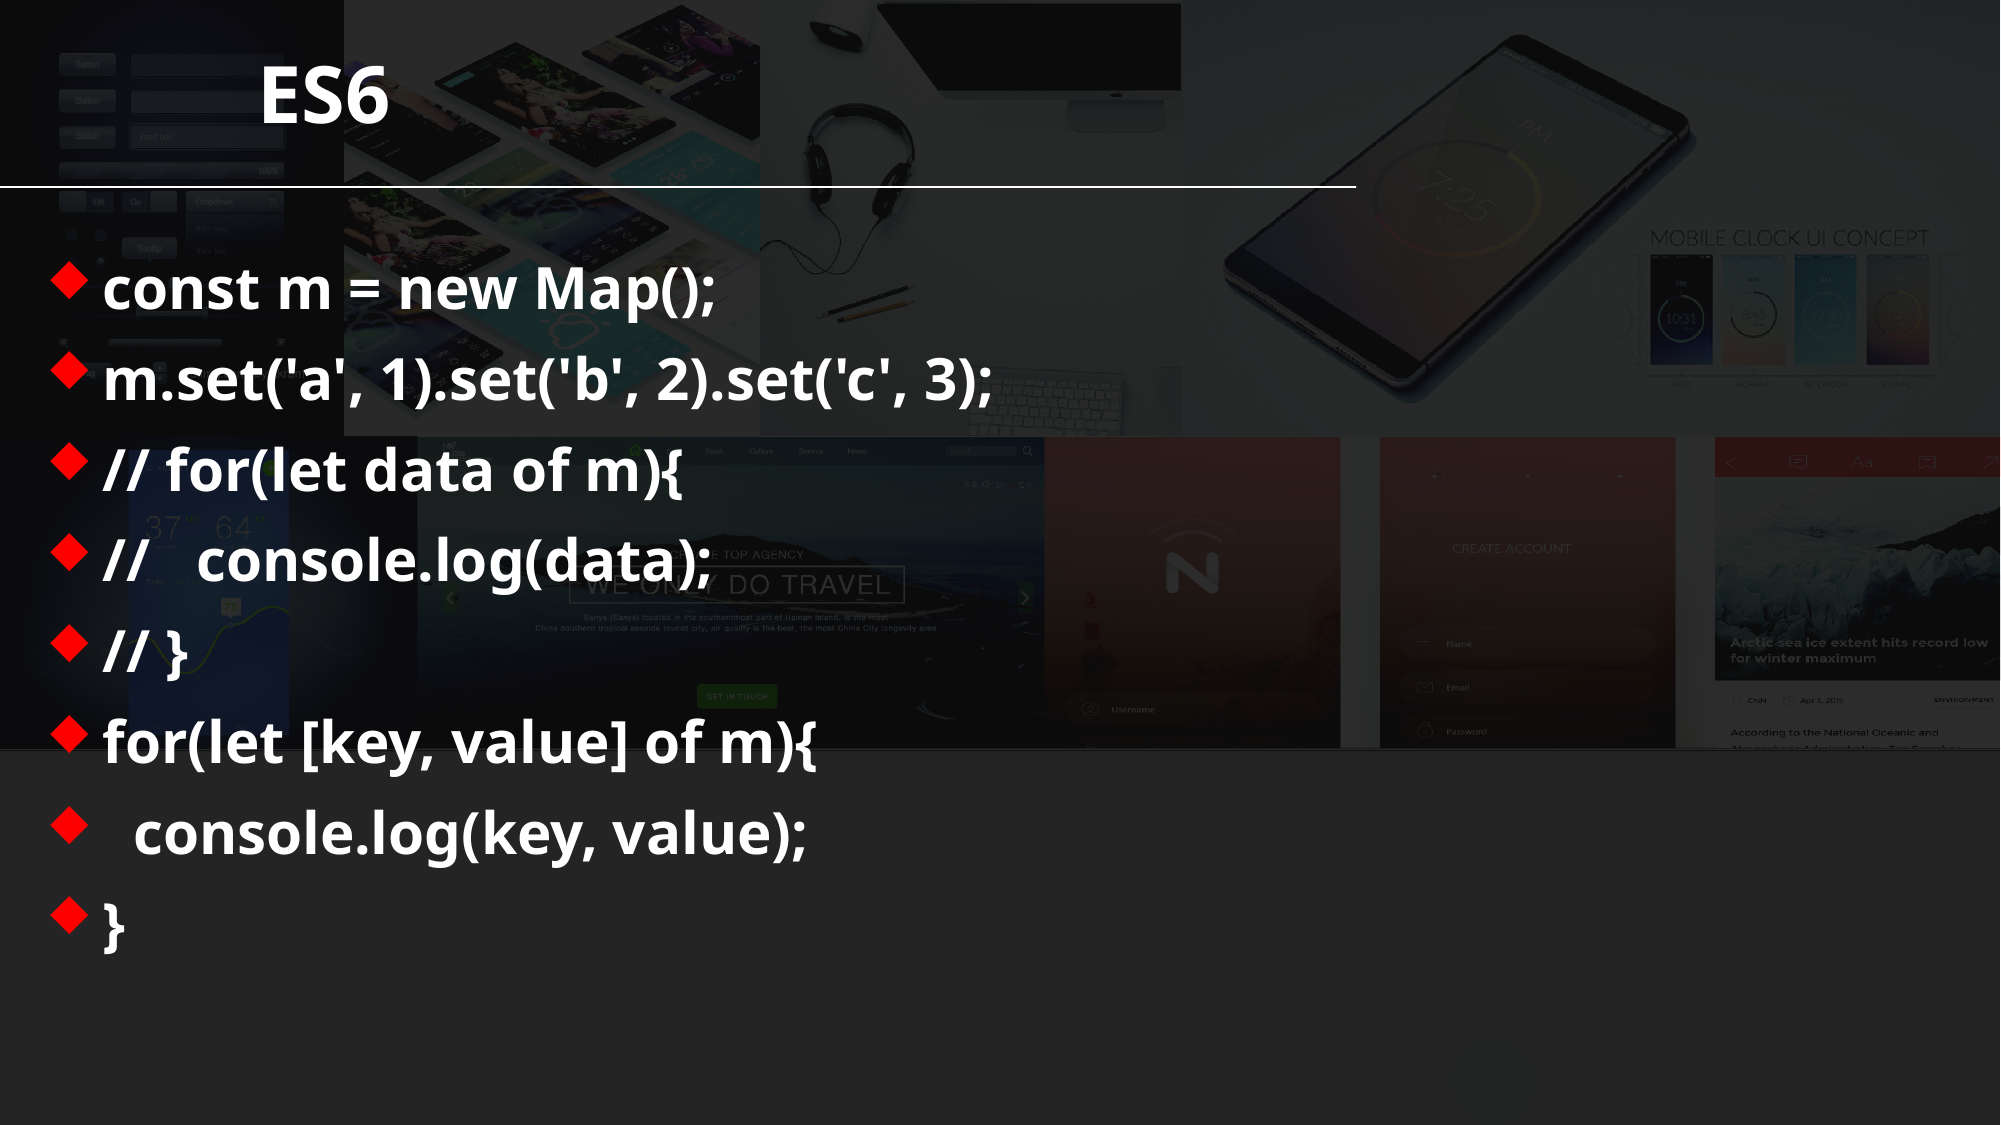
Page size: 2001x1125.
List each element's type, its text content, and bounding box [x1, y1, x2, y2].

list ES6 [242, 36, 1350, 187]
list const m = new Map(); m.set('a', 1).set('b', 2).set('c', 3); // for(let data of m){ // console.log(data); // } for(let [key, value] of m){ console.log(key, value); } [31, 243, 1981, 1059]
